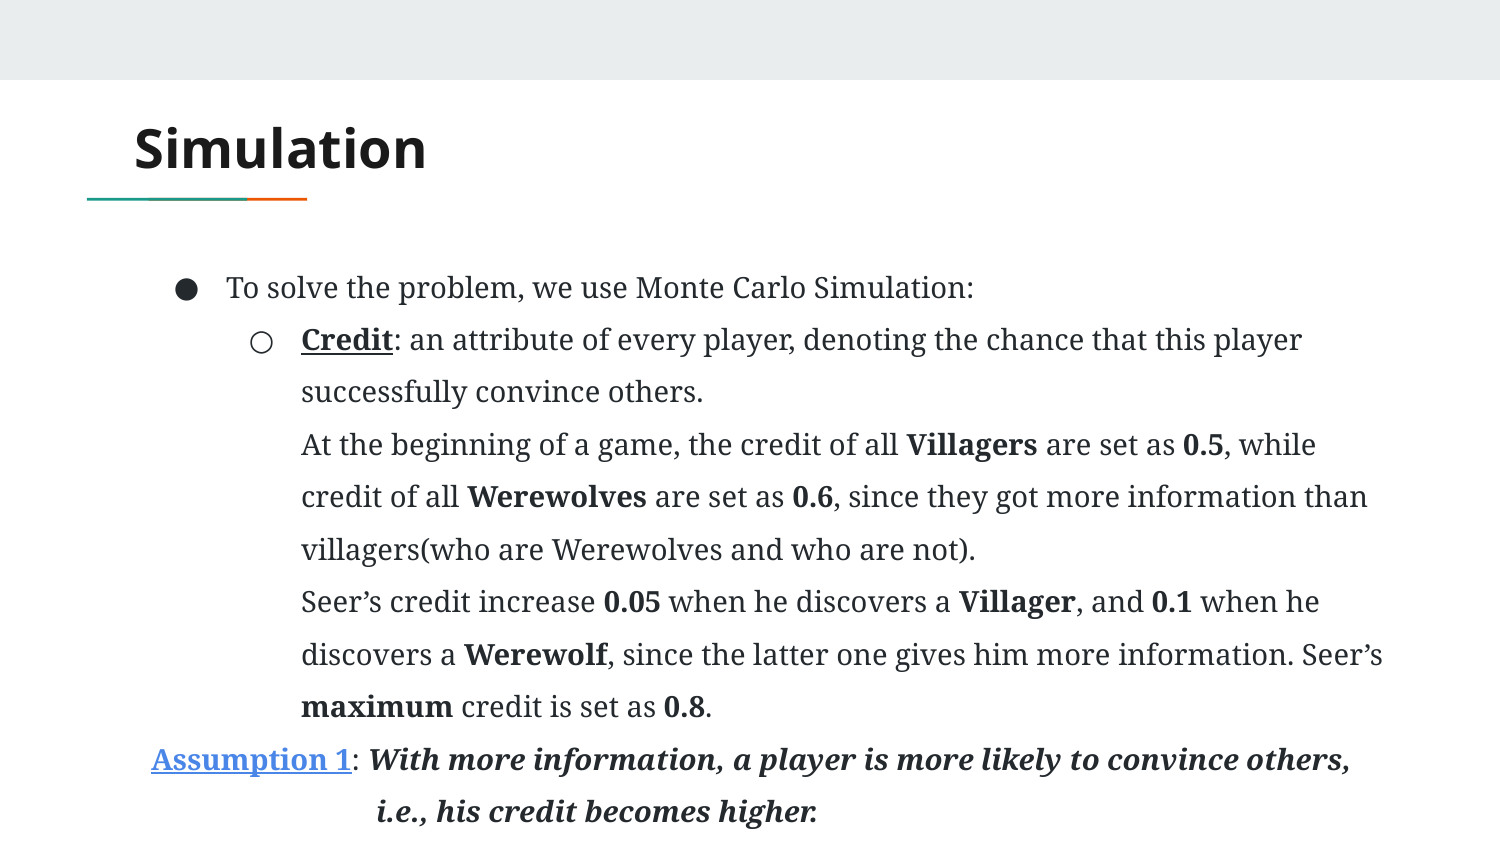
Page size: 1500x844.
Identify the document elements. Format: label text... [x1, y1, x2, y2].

title Simulation [119, 99, 1381, 187]
text_box To solve the problem, we use Monte Carlo Simulation: Credit: an attribute of every player, denoting the chance that this player successfully convince others. At the beginning of a game, the credit of all Villagers are set as 0.5, while credit of all Werewolves are set as 0.6, since they got more information than villagers(who are Werewolves and who are not). Seer’s credit increase 0.05 when he discovers a Villager, and 0.1 when he discovers a Werewolf, since the latter one gives him more information. Seer’s maximum credit is set as 0.8. Assumption 1: With more information, a player is more likely to convince others, i.e., his credit becomes higher. [136, 361, 1416, 844]
